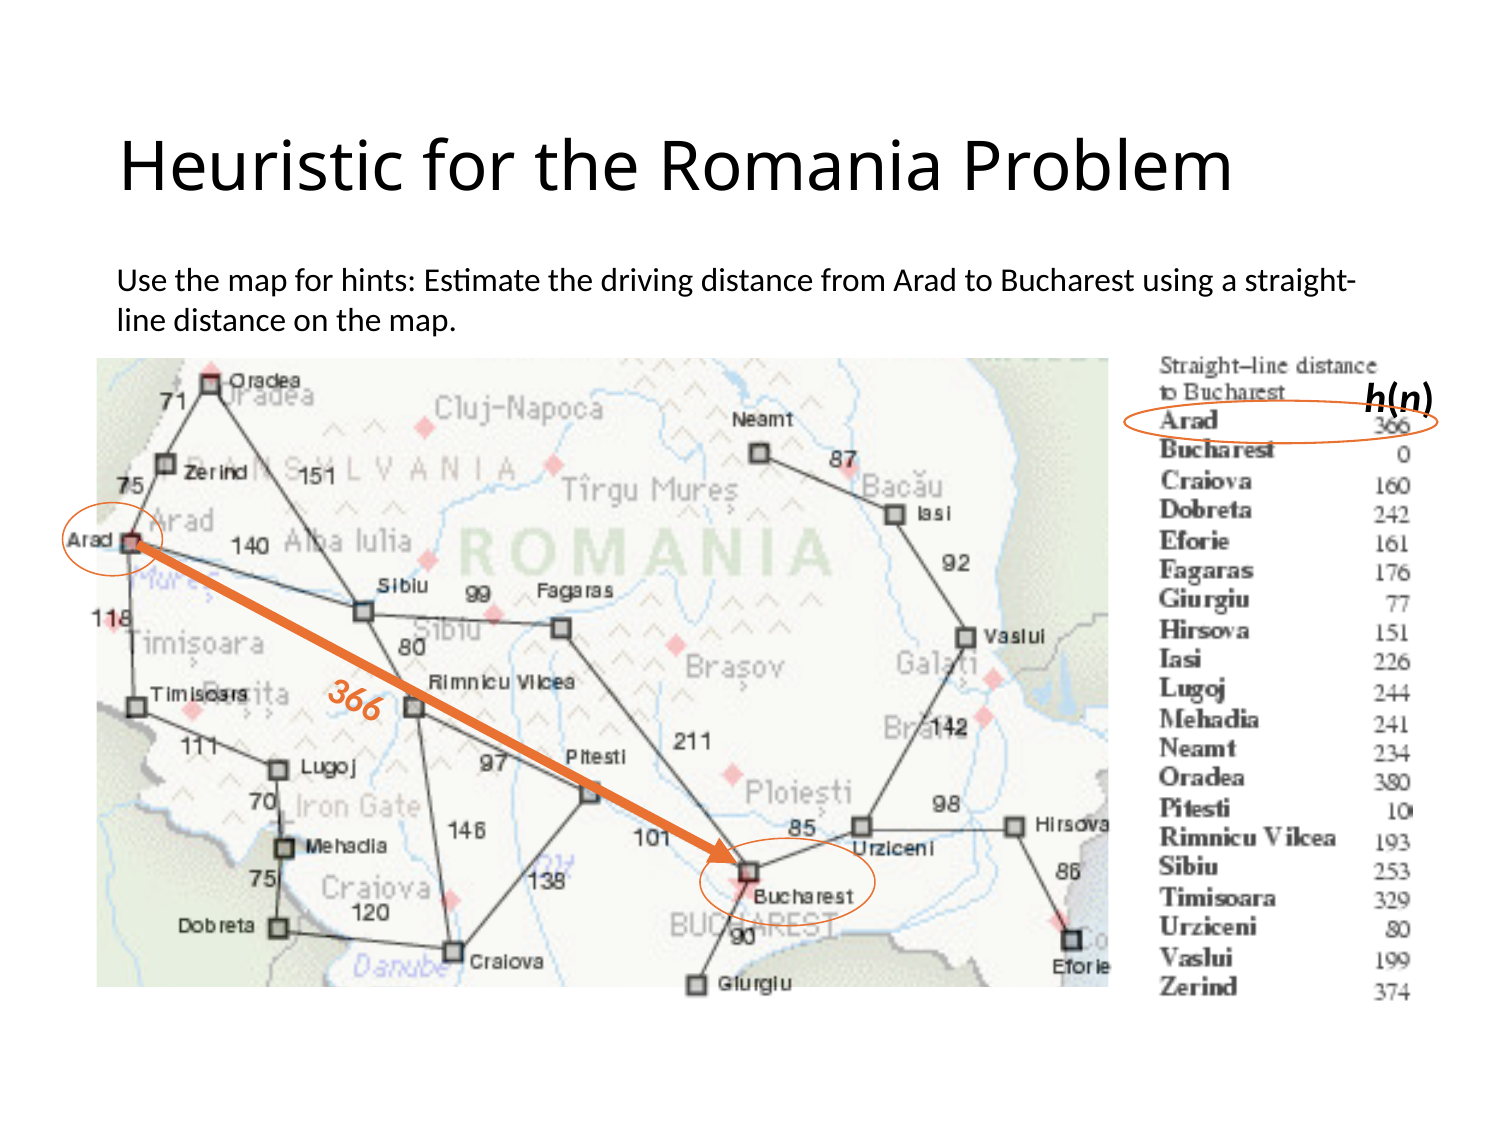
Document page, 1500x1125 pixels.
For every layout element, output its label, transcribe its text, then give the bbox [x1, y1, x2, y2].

text_box [1413, 409, 1439, 435]
text_box Use the map for hints: Estimate the driving distance from Arad to Bucharest using a straight-line distance on the map. [101, 250, 1396, 345]
title Heuristic for the Romania Problem [103, 59, 1397, 278]
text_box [137, 544, 738, 864]
picture [62, 350, 1413, 1013]
text_box h(n) [1413, 363, 1450, 429]
